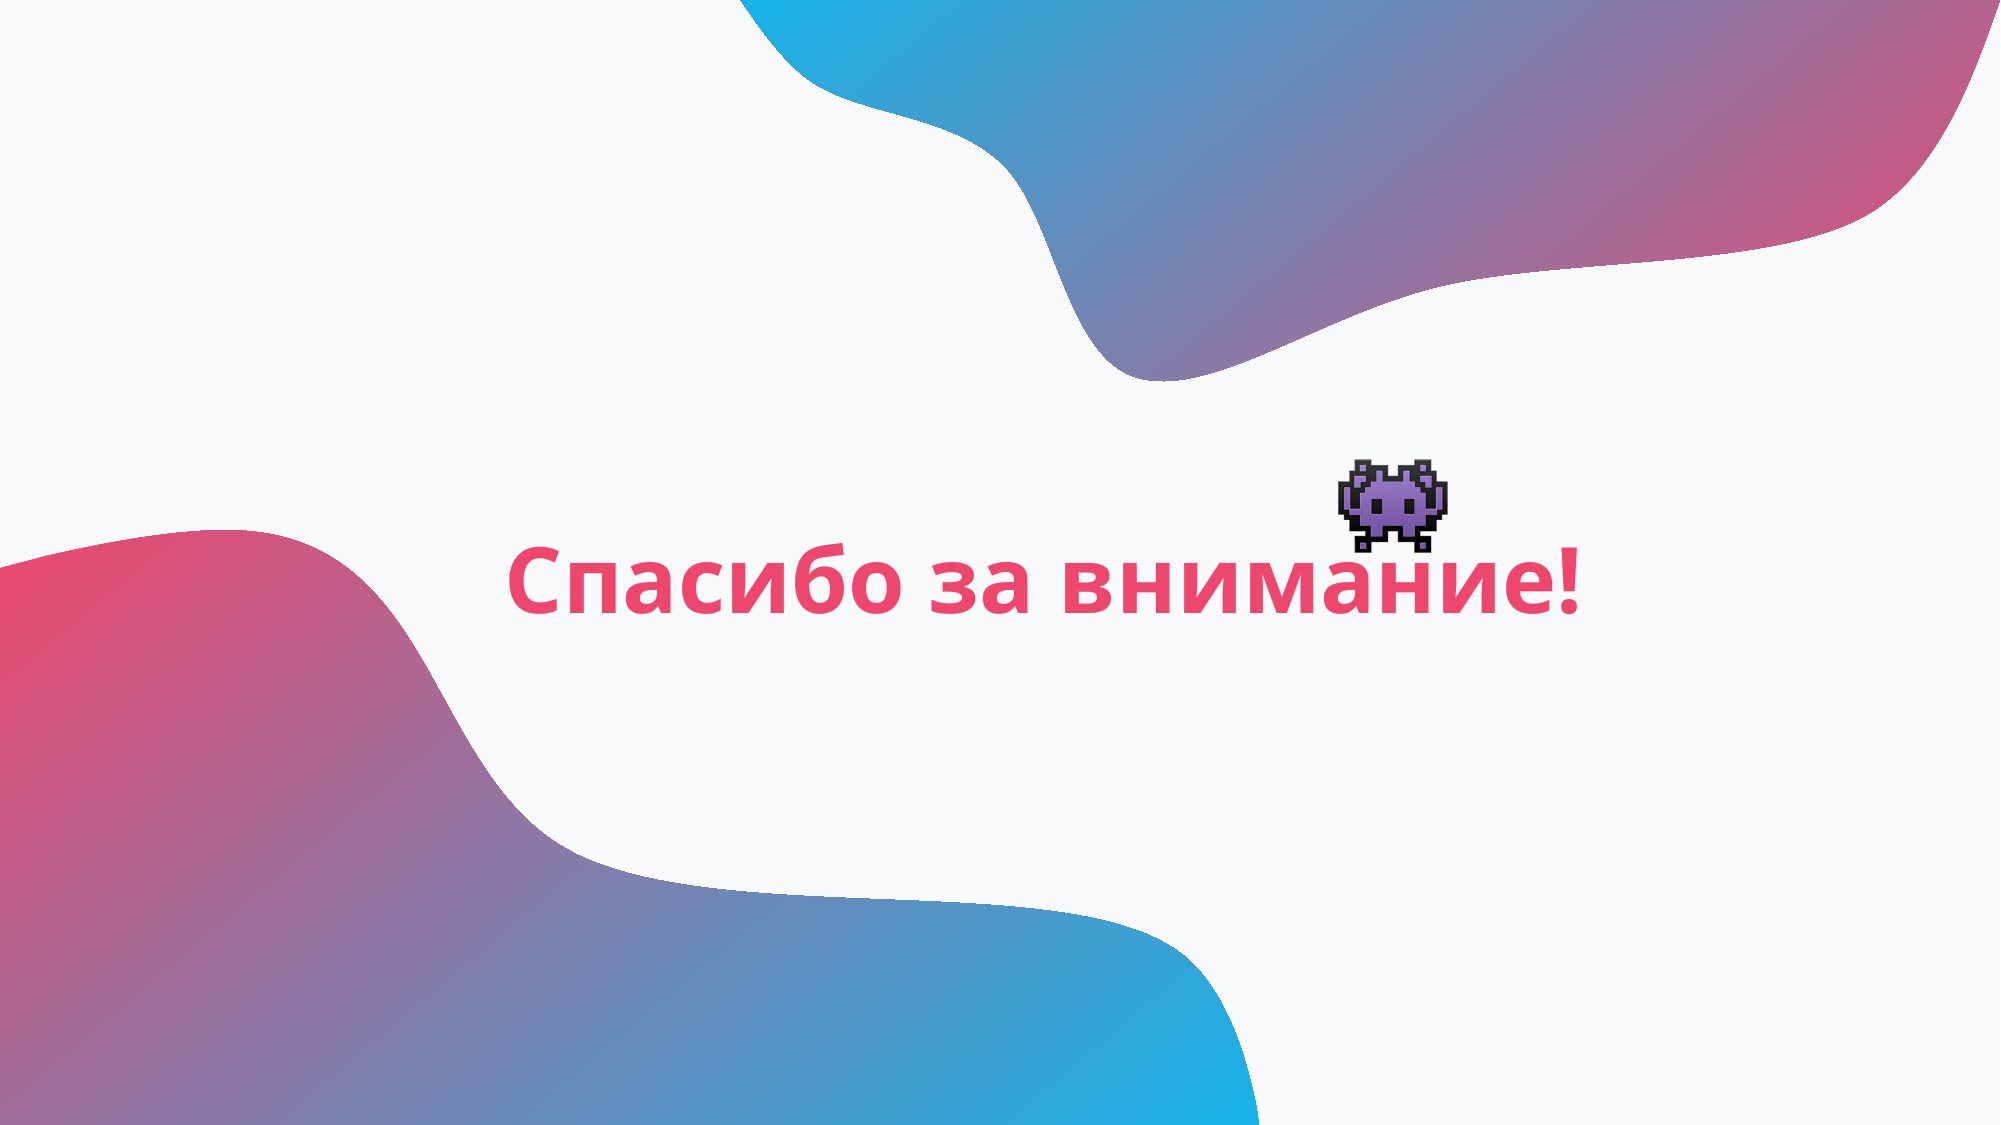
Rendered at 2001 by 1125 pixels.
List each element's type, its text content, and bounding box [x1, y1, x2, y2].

title Спасибо за внимание! [479, 495, 1610, 641]
picture [1333, 444, 1452, 563]
